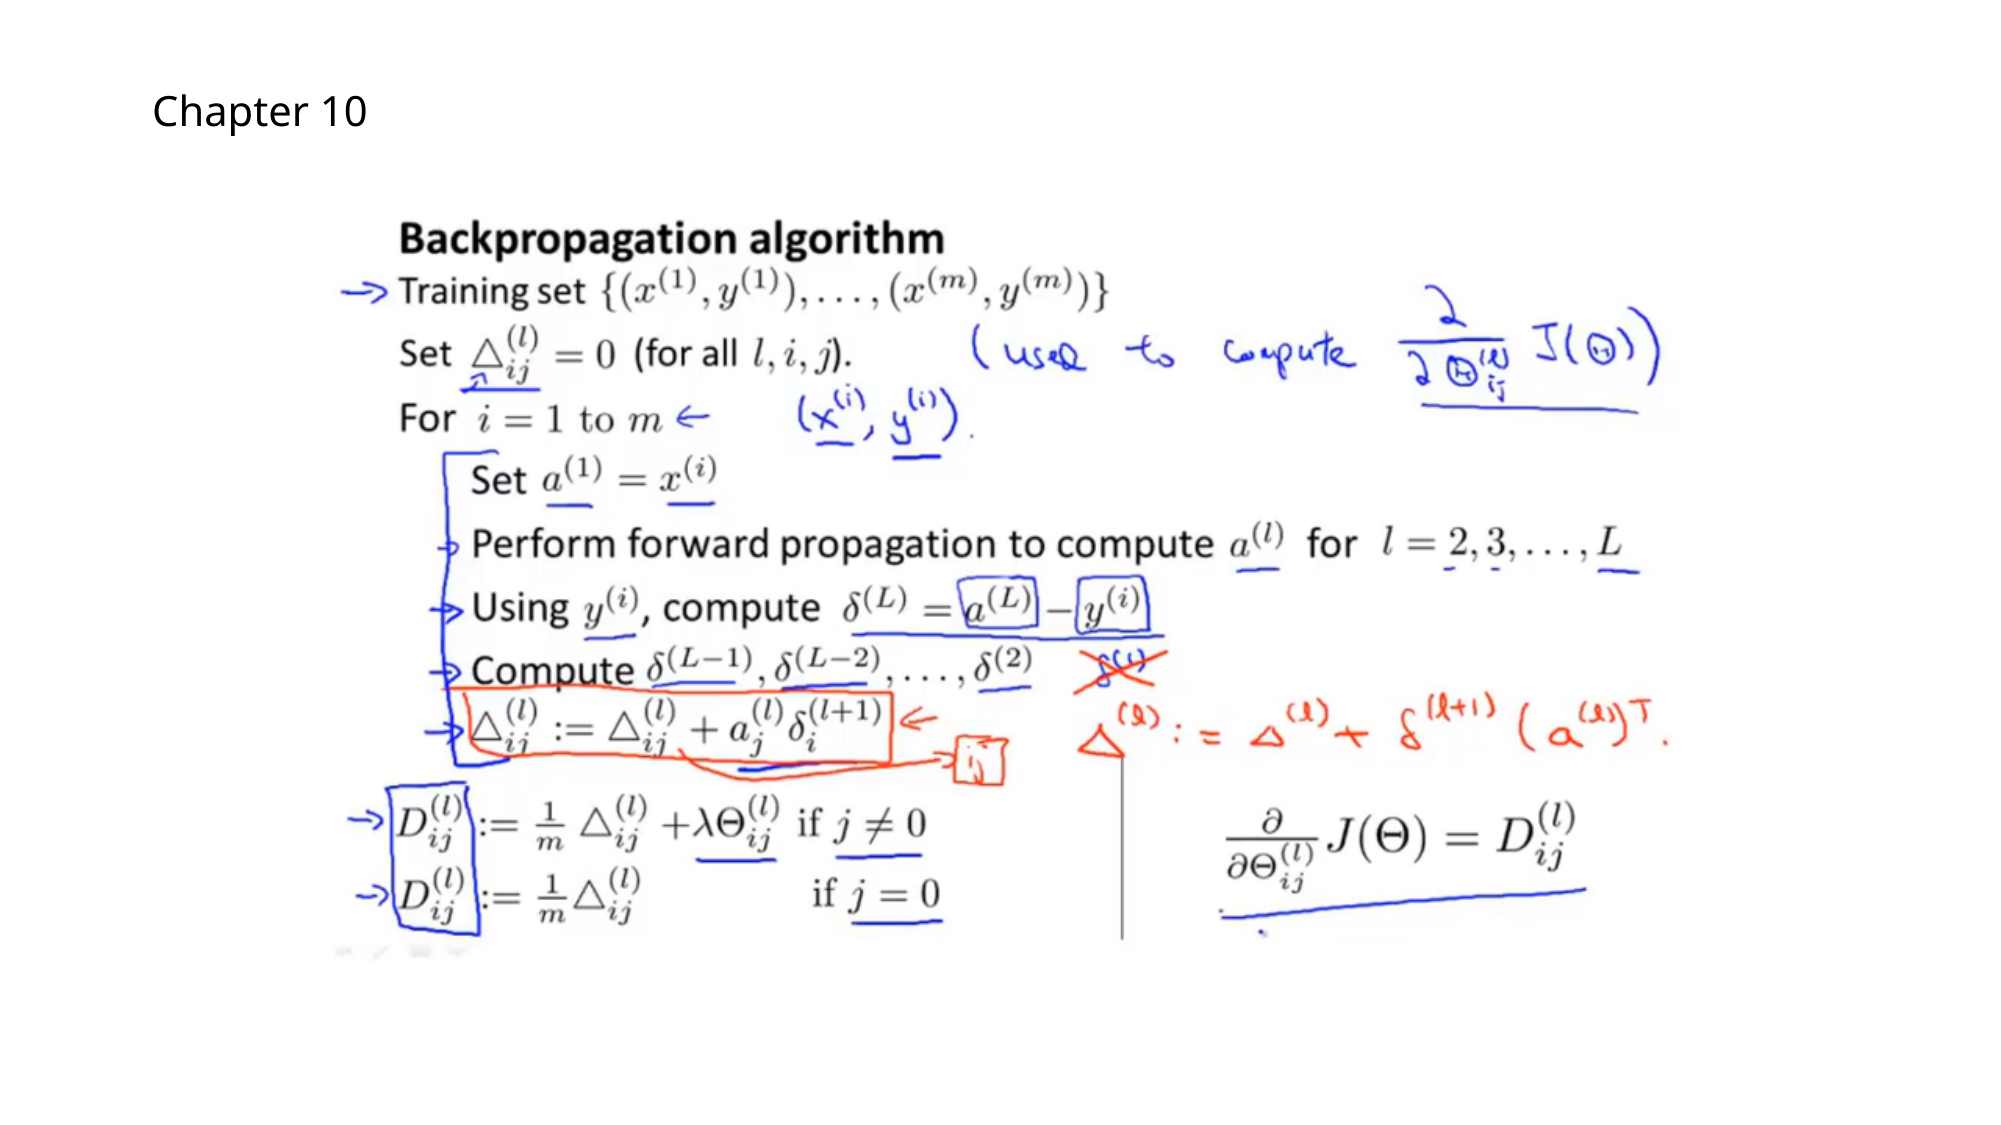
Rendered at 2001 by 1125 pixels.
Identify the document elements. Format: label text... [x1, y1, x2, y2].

text_box Chapter 10 [137, 77, 1926, 193]
picture [305, 193, 1759, 975]
